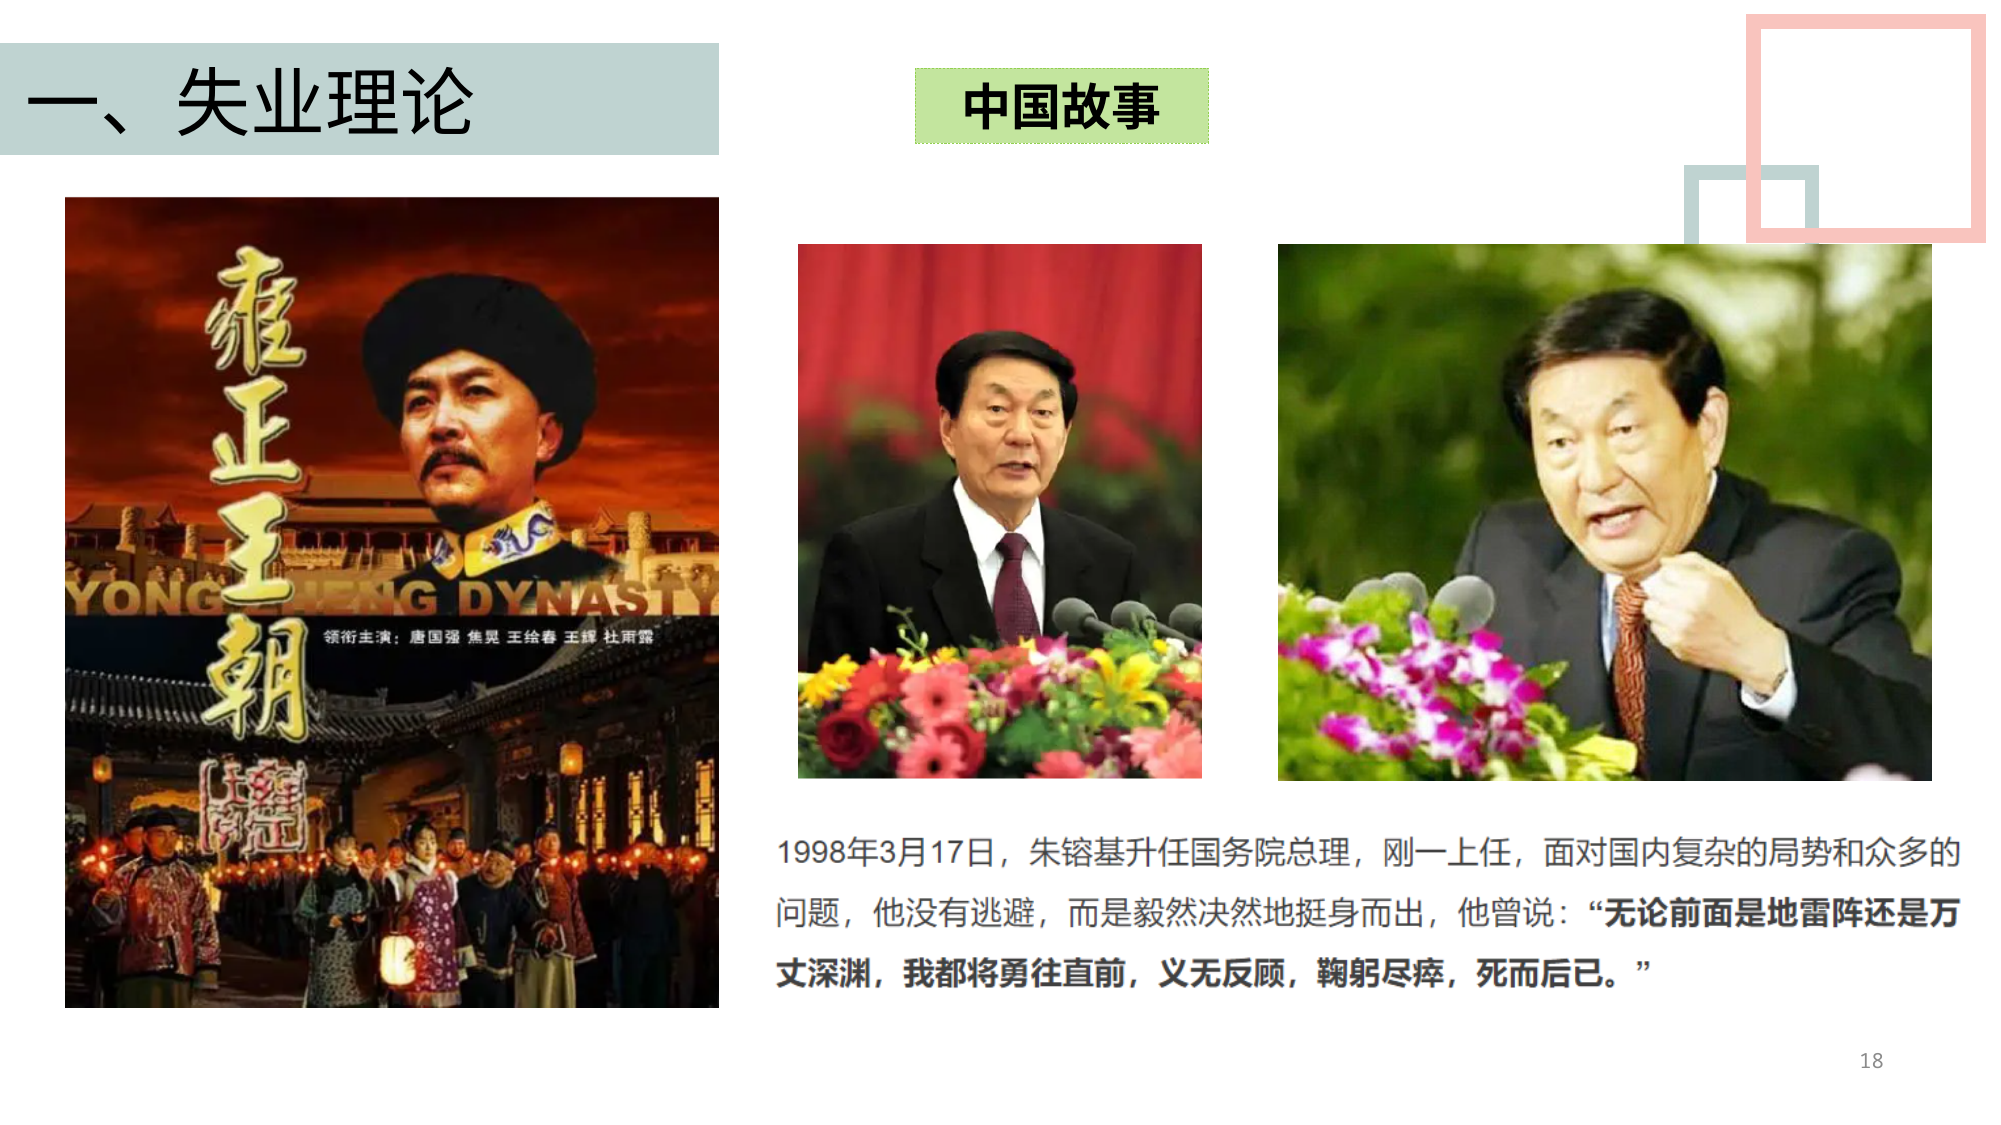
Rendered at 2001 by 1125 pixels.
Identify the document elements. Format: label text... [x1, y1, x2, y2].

picture [65, 196, 719, 1008]
text_box [1752, 20, 1980, 237]
picture [764, 821, 1979, 1010]
picture [1277, 244, 1932, 781]
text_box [0, 43, 719, 154]
slide_number 18 [1456, 1035, 1900, 1088]
picture [798, 244, 1202, 779]
text_box 中国故事 [915, 68, 1209, 143]
text_box [1690, 172, 1813, 244]
